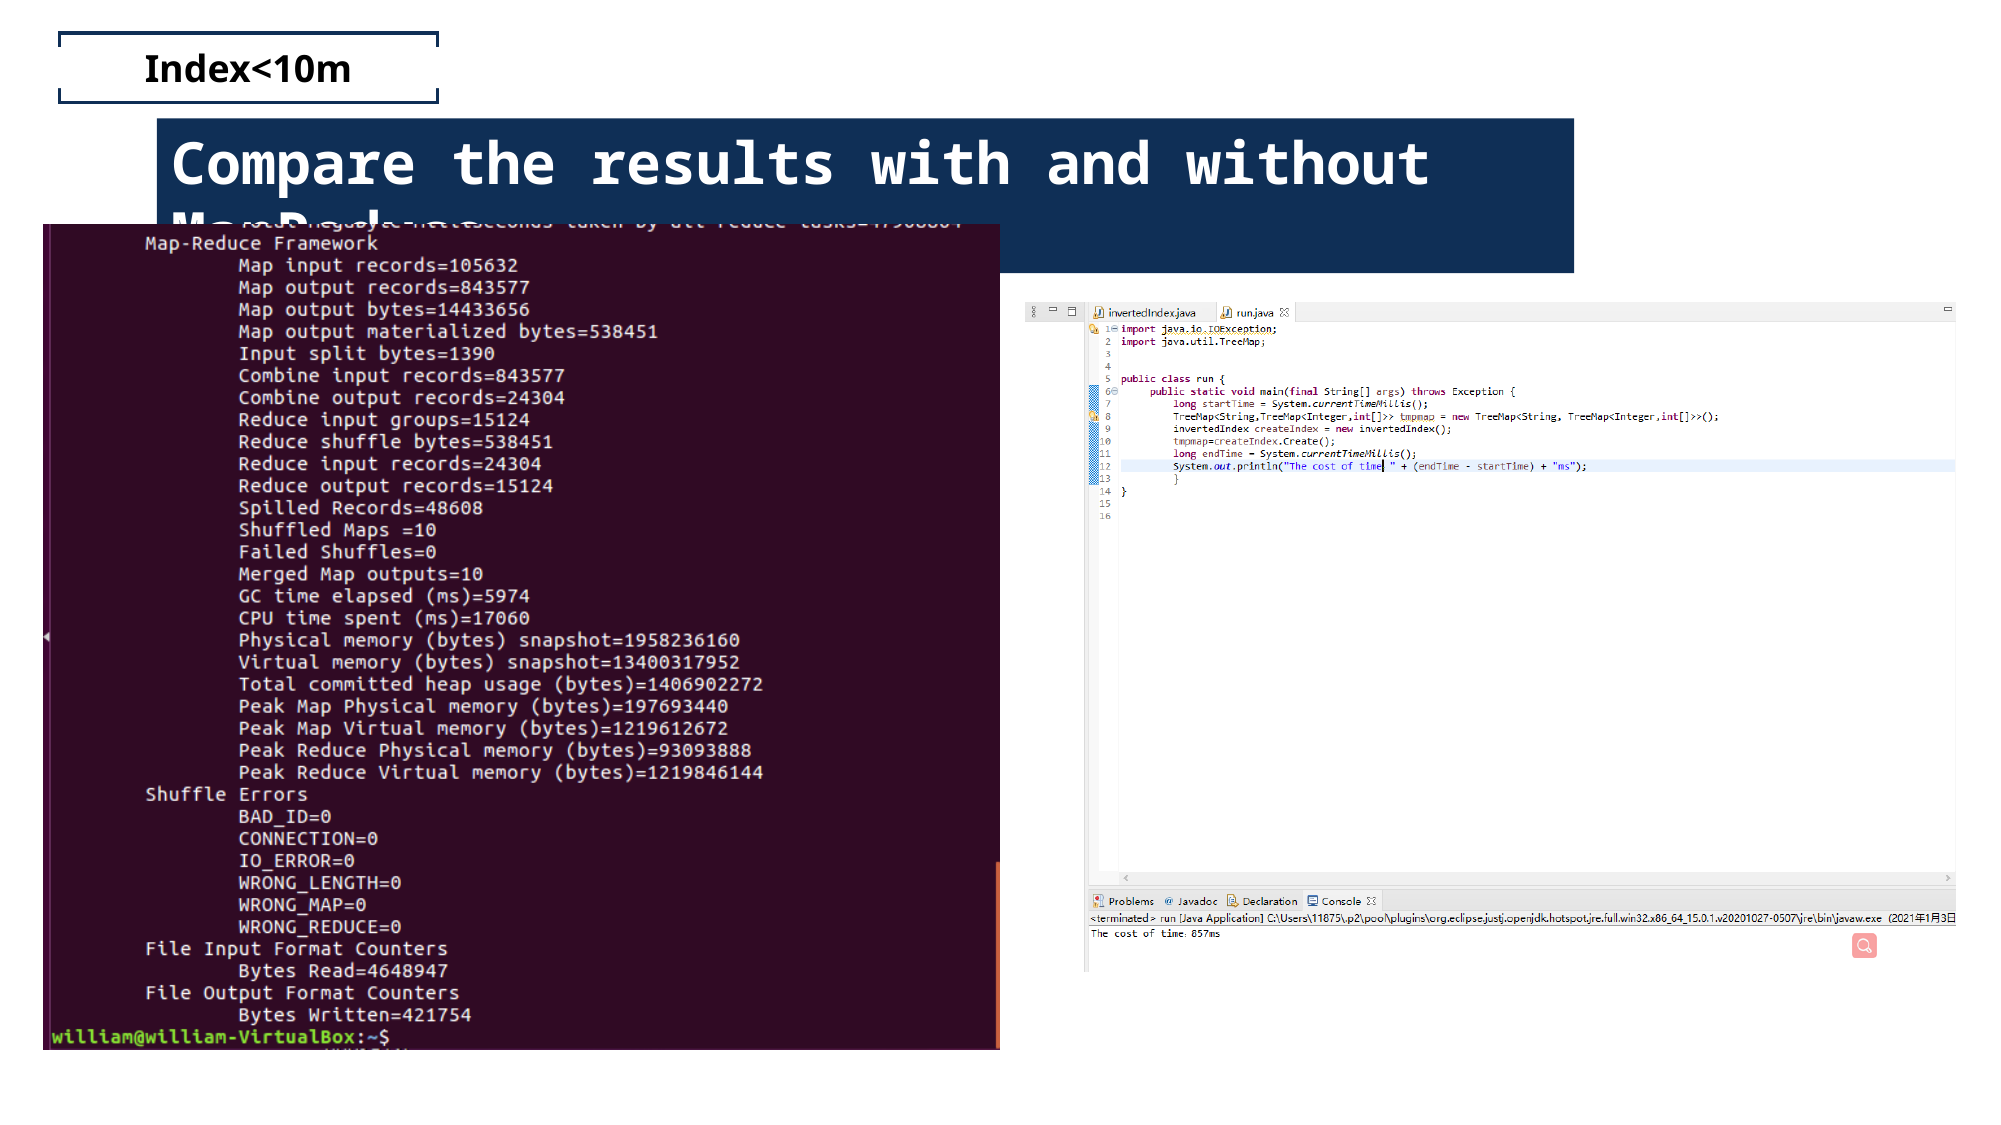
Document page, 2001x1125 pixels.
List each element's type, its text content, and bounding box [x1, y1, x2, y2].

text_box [0, 32, 498, 103]
picture [43, 224, 1001, 1050]
picture [1025, 302, 1956, 972]
text_box Compare the results with and without MapReduce [156, 118, 1575, 274]
